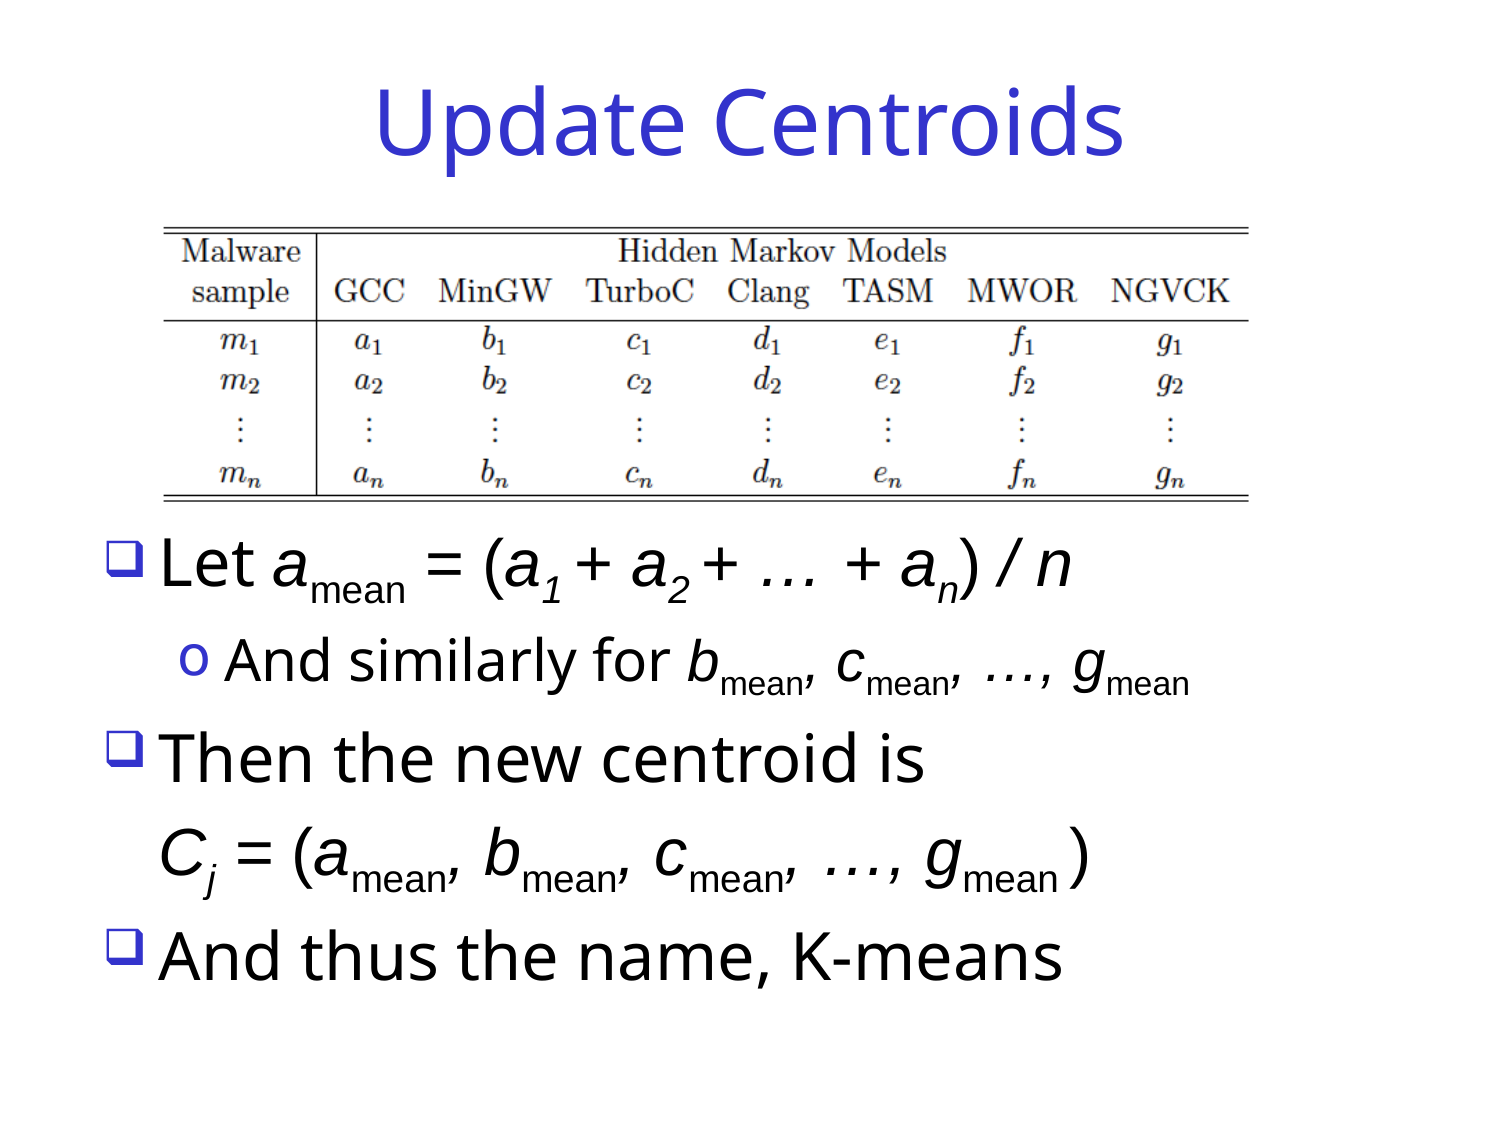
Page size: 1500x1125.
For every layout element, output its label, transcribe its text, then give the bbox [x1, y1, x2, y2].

title Update Centroids [112, 24, 1388, 213]
picture [149, 212, 1264, 513]
list Let amean = (a1 + a2 + … + an) / n And similarly for bmean, cmean, …, gmean Then the new centroid is Cj = (amean, bmean, cmean, …, gmean ) And thus the name, K-means [87, 512, 1438, 988]
